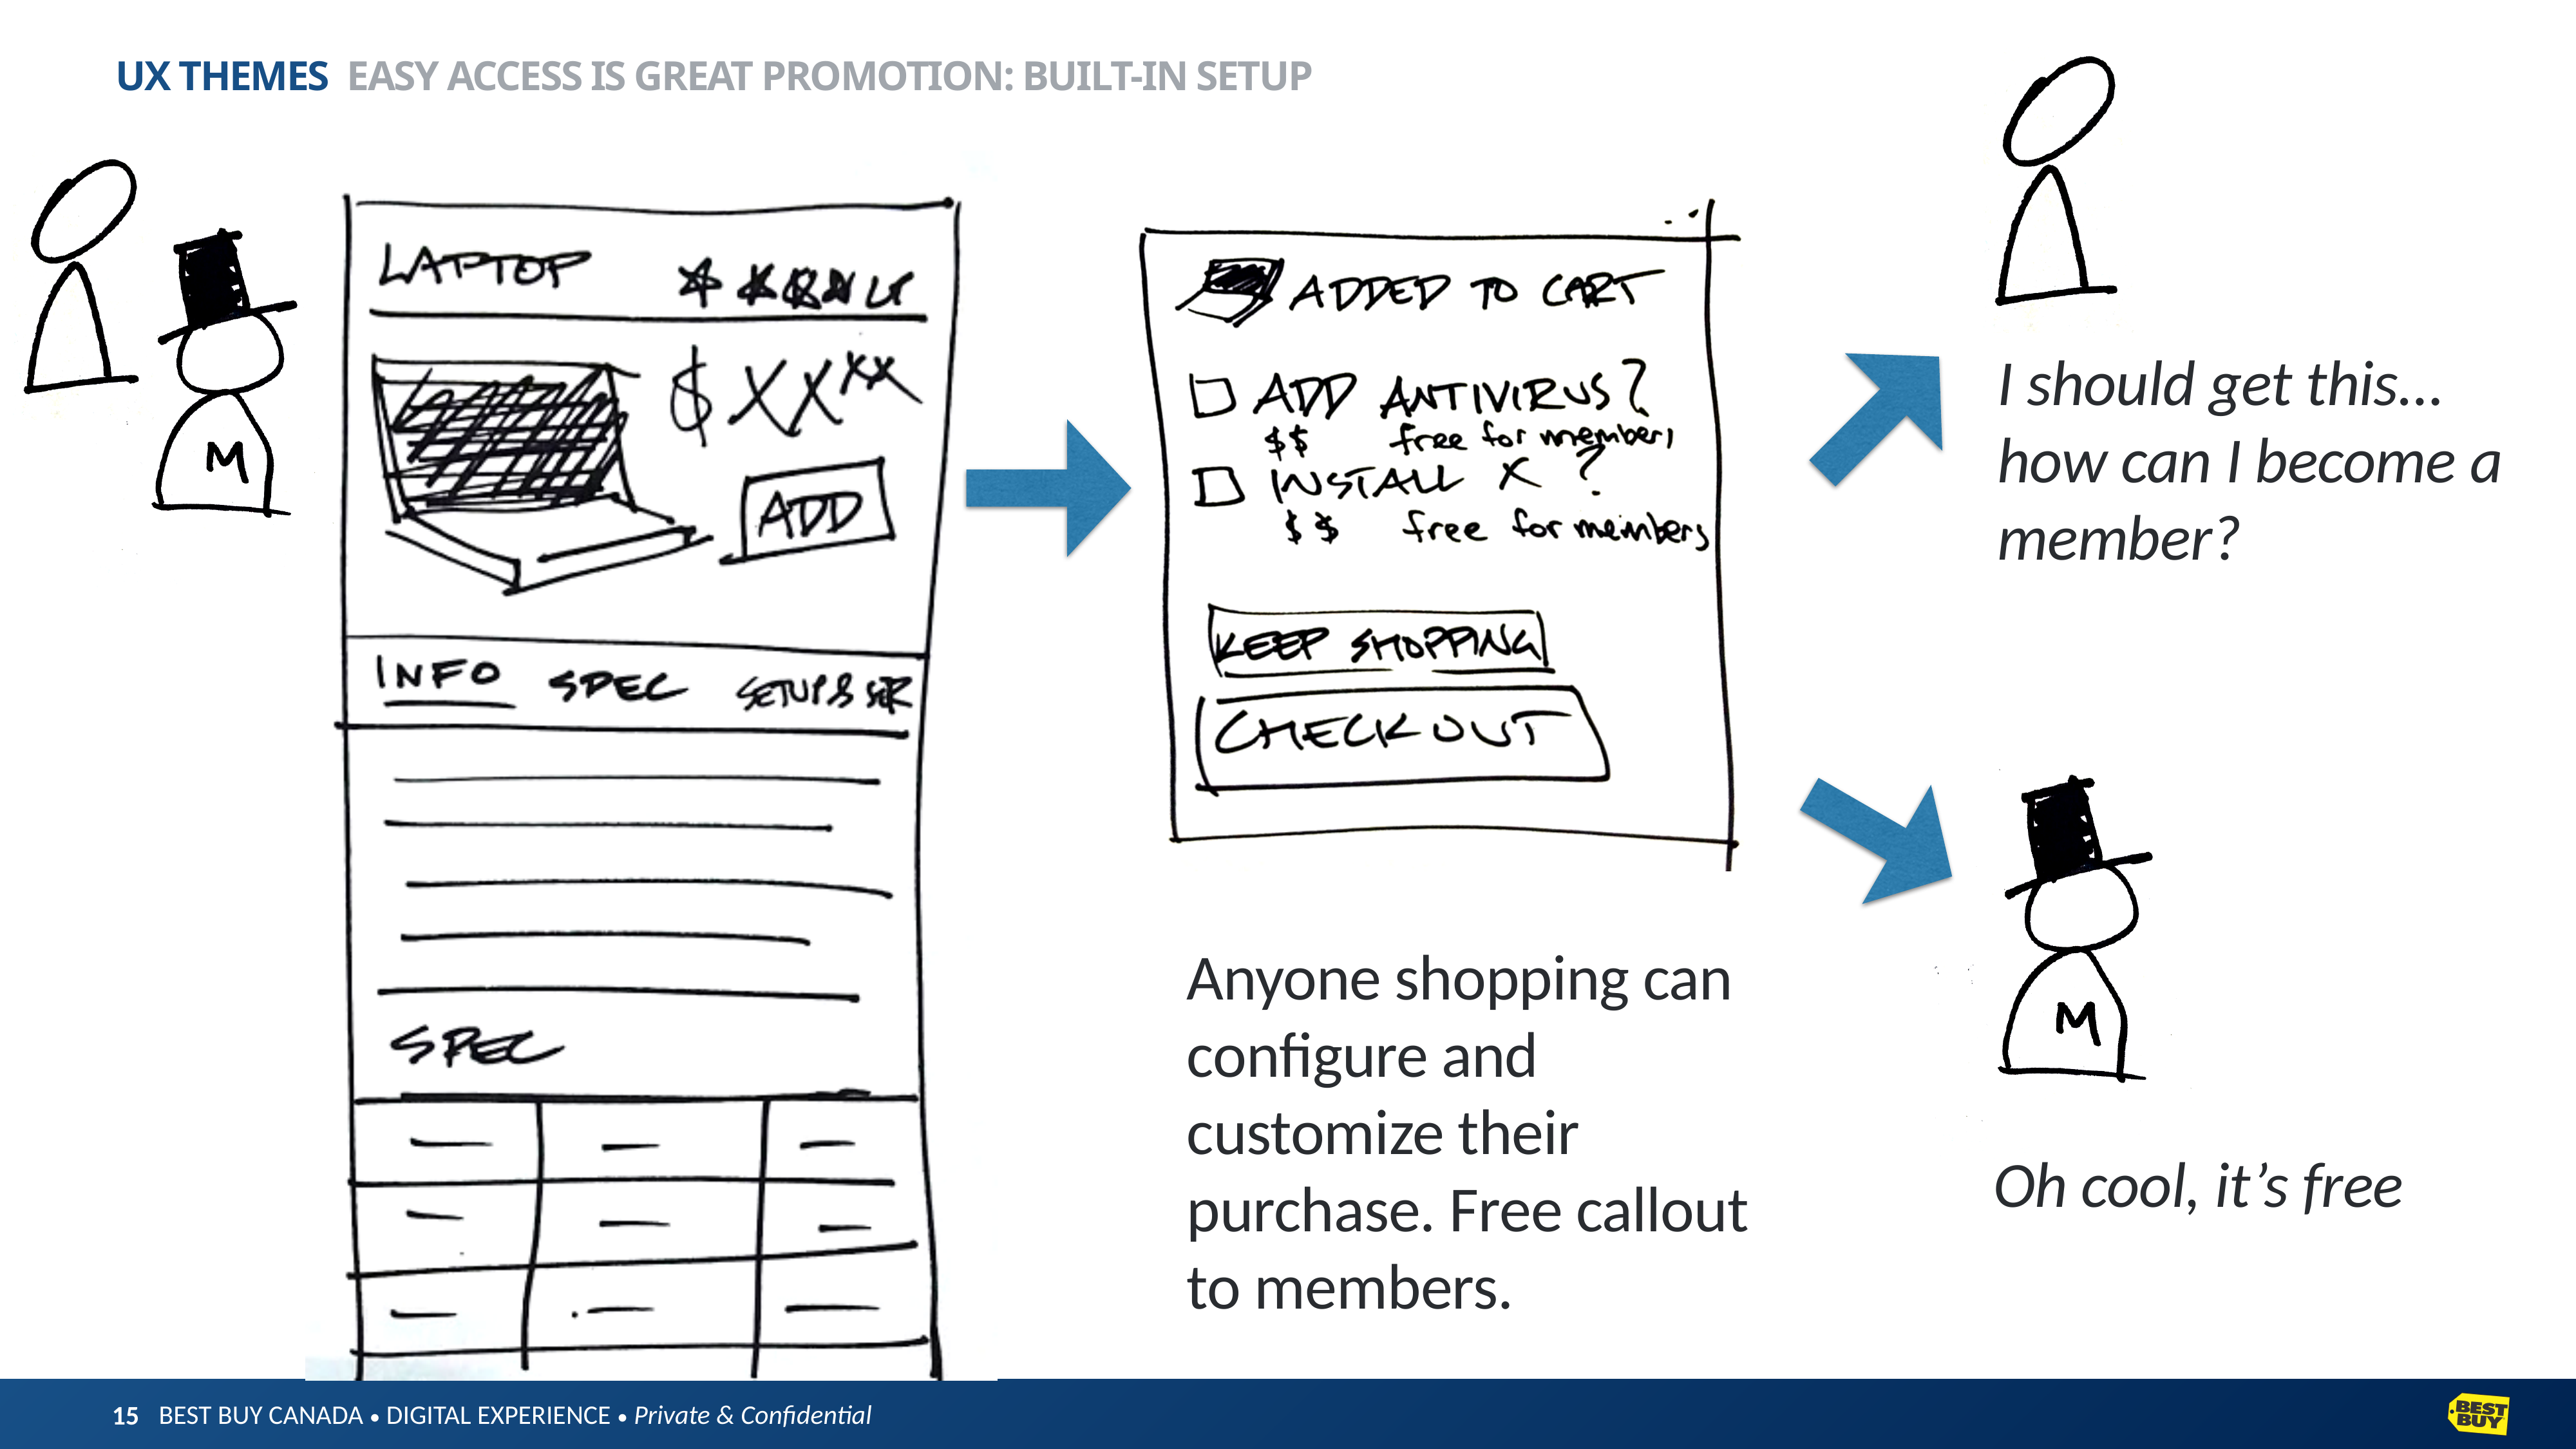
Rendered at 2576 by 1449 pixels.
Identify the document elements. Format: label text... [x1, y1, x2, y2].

text_box [1800, 777, 1929, 904]
list I should get this… how can I become a member? [1987, 336, 2528, 641]
picture [305, 150, 998, 1381]
picture [1932, 734, 2196, 1160]
list Oh cool, it’s free [1984, 1138, 2519, 1282]
text_box [1809, 353, 1943, 487]
list Anyone shopping can configure and customize their purchase. Free callout to members. [1177, 931, 1761, 1335]
list UX THEMES [106, 45, 337, 105]
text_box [13, 150, 337, 591]
slide_number 15 [106, 1392, 146, 1436]
picture [1984, 46, 2134, 333]
text_box [1003, 419, 1114, 557]
picture [2447, 1392, 2510, 1436]
picture [1117, 189, 1761, 871]
list EASY ACCESS IS GREAT PROMOTION: BUILT-IN SETUP [337, 45, 1762, 105]
